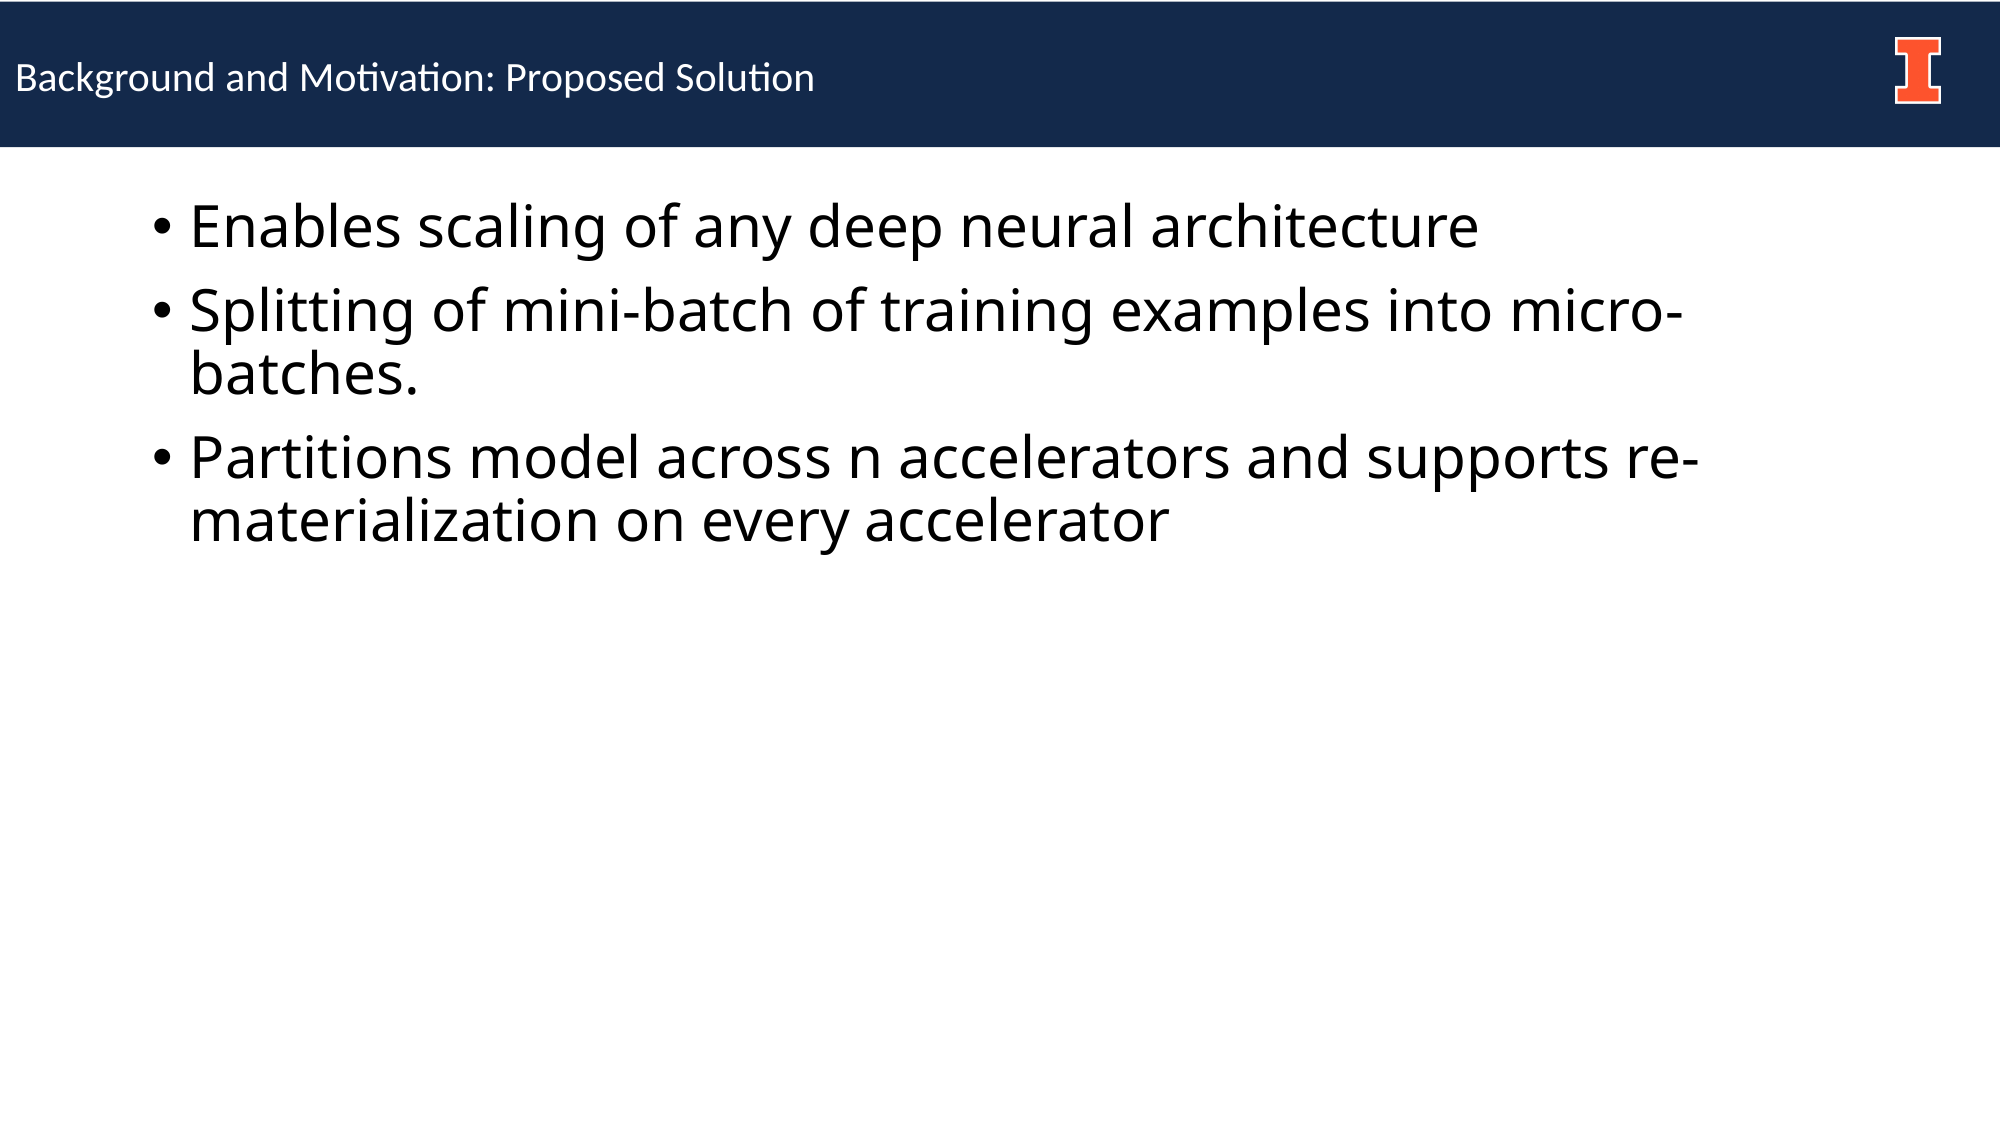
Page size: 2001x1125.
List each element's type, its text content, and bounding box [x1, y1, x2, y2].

text_box Background and Motivation: Proposed Solution [0, 1, 2000, 148]
picture [1894, 36, 1942, 104]
list Enables scaling of any deep neural architecture Splitting of mini-batch of training examples into micro-batches. Partitions model across n accelerators and supports re-materialization on every accelerator [137, 189, 1863, 1014]
